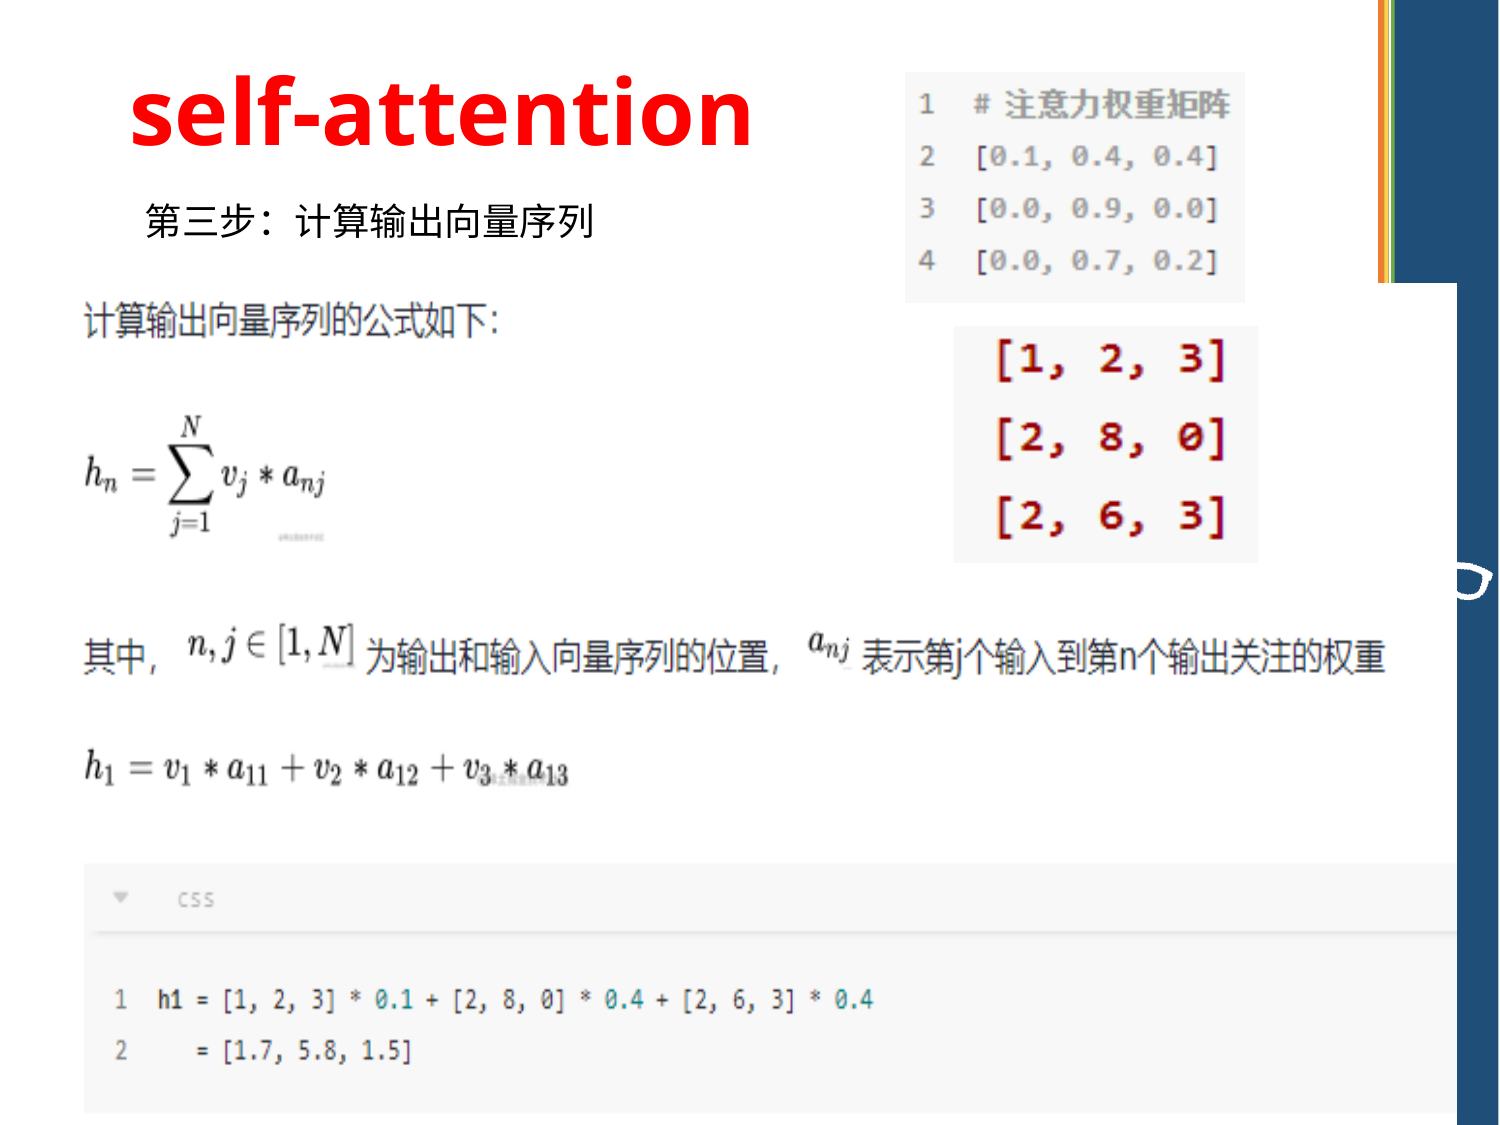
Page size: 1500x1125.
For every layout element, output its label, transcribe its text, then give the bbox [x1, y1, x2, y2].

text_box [1378, 0, 1499, 1125]
title self-attention [114, 56, 1133, 177]
picture [67, 72, 1496, 1125]
text_box 第三步：计算输出向量序列 [130, 190, 881, 251]
